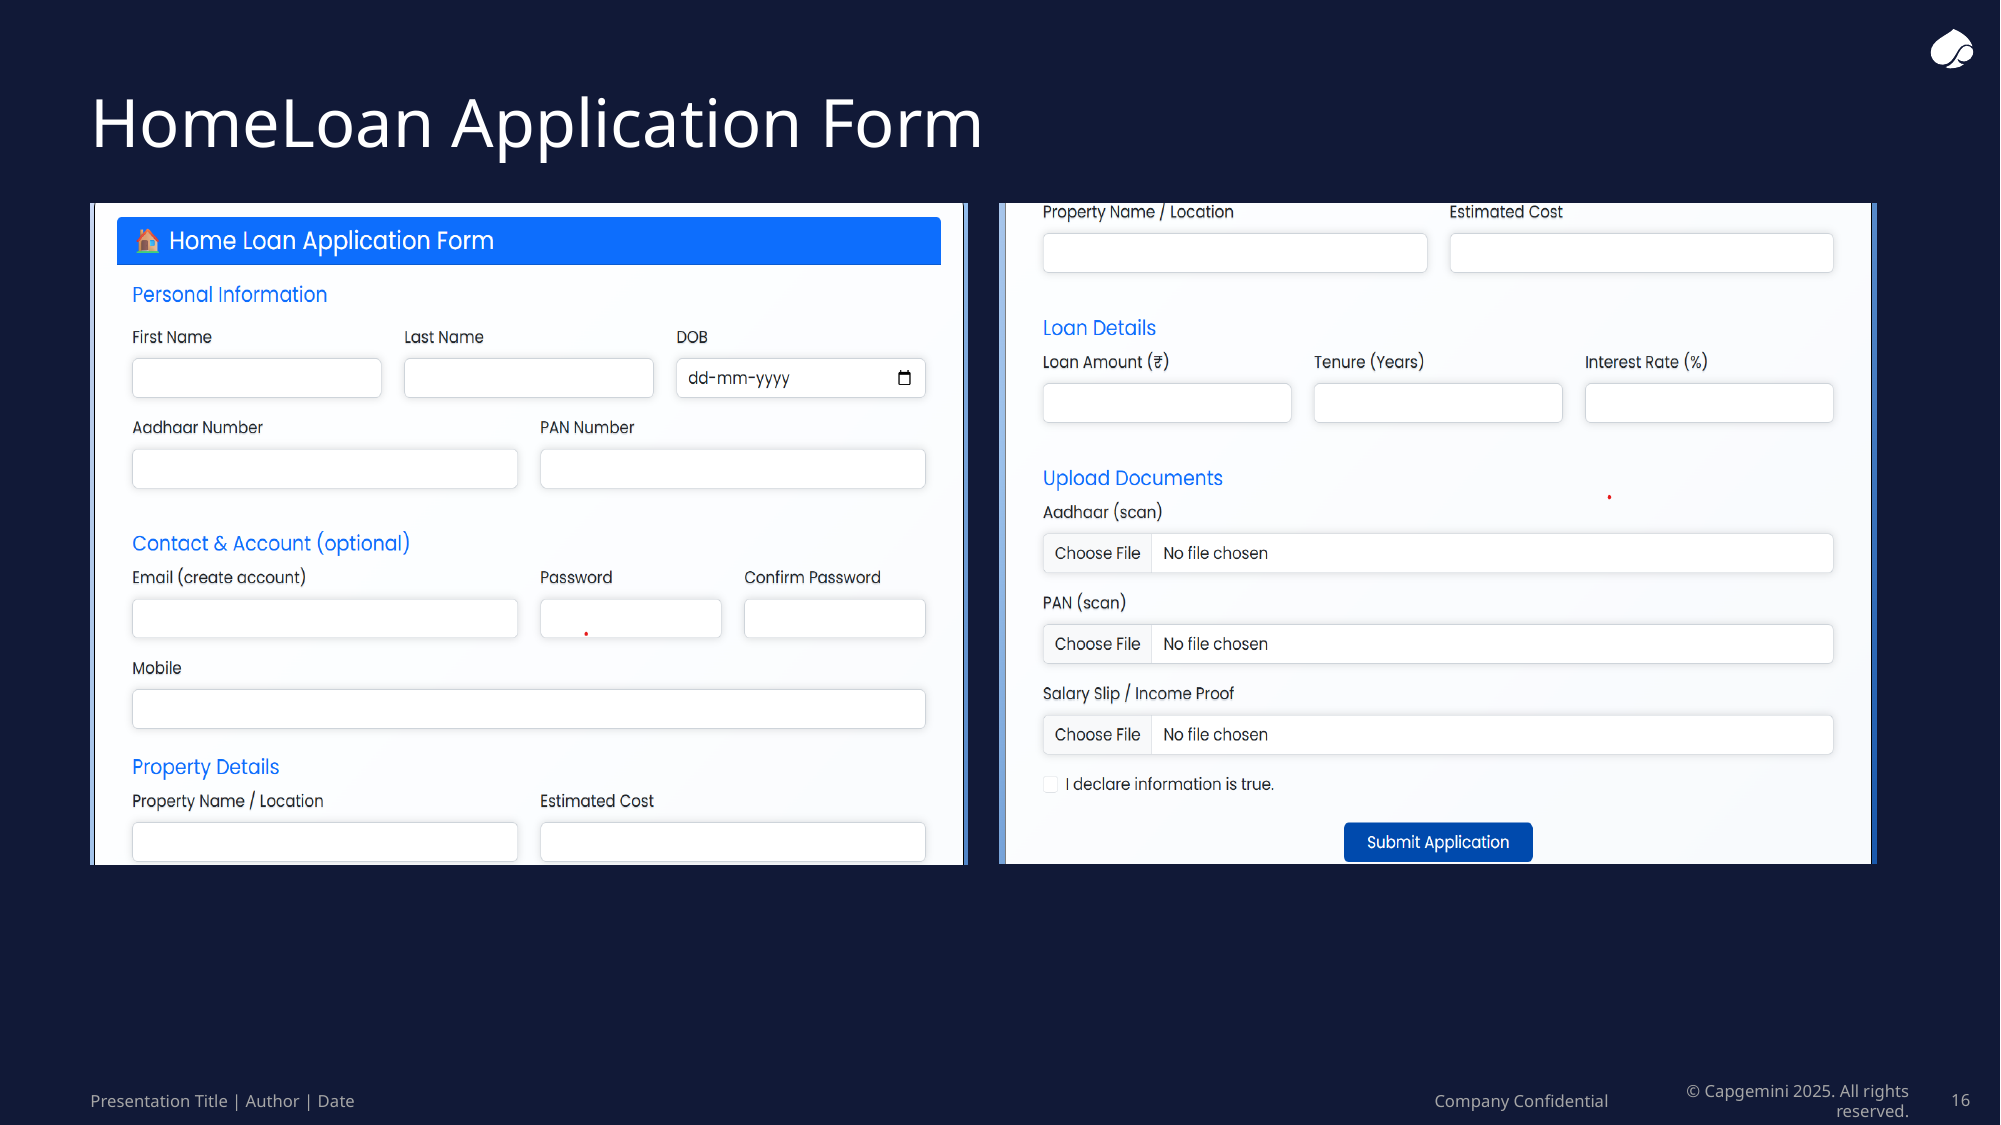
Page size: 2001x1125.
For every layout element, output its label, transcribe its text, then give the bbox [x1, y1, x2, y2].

slide_number 16 [1932, 1090, 1971, 1112]
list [999, 203, 1877, 864]
picture [90, 203, 968, 865]
slide_number © Capgemini 2025. All rights reserved. [1620, 1090, 1910, 1112]
footer Presentation Title | Author | Date [90, 1090, 864, 1112]
title HomeLoan Application Form [90, 90, 1910, 178]
